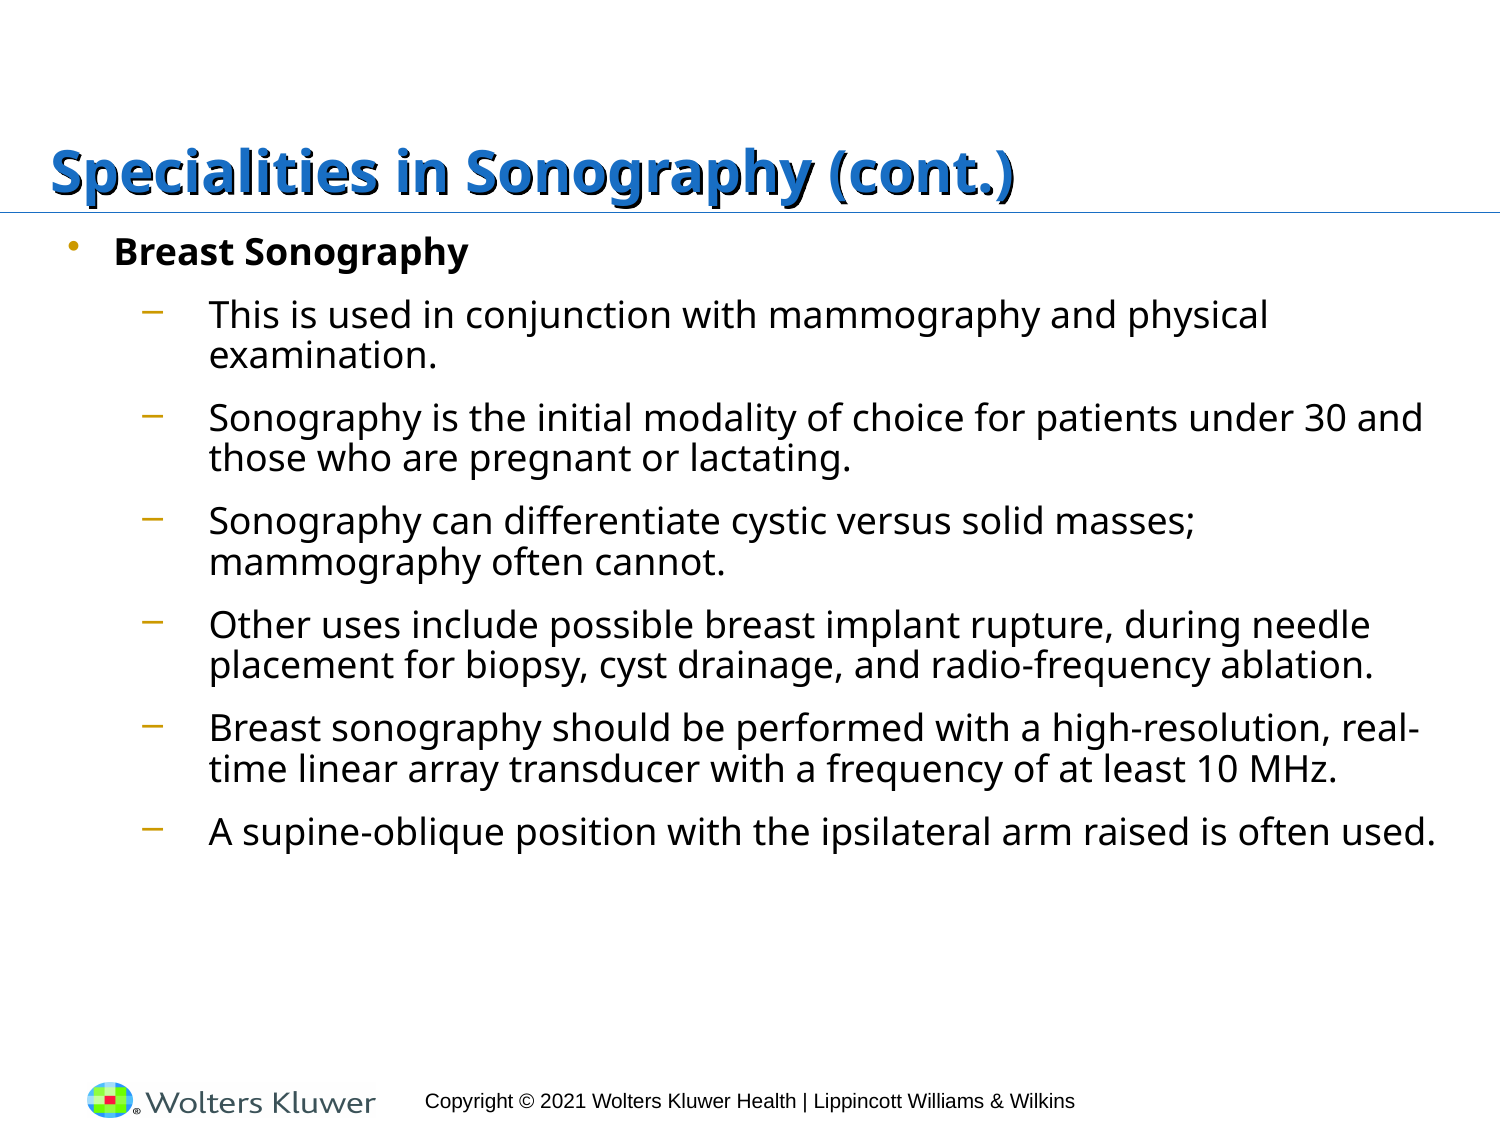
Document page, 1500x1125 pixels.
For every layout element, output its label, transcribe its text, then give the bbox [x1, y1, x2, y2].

picture [87, 1082, 376, 1118]
title Specialities in Sonography (cont.) [50, 141, 1468, 206]
list Breast Sonography This is used in conjunction with mammography and physical examination. Sonography is the initial modality of choice for patients under 30 and those who are pregnant or lactating. Sonography can differentiate cystic versus solid masses; mammography often cannot. Other uses include possible breast implant rupture, during needle placement for biopsy, cyst drainage, and radio-frequency ablation. Breast sonography should be performed with a high-resolution, real-time linear array transducer with a frequency of at least 10 MHz. A supine-oblique position with the ipsilateral arm raised is often used. [51, 224, 1466, 1007]
